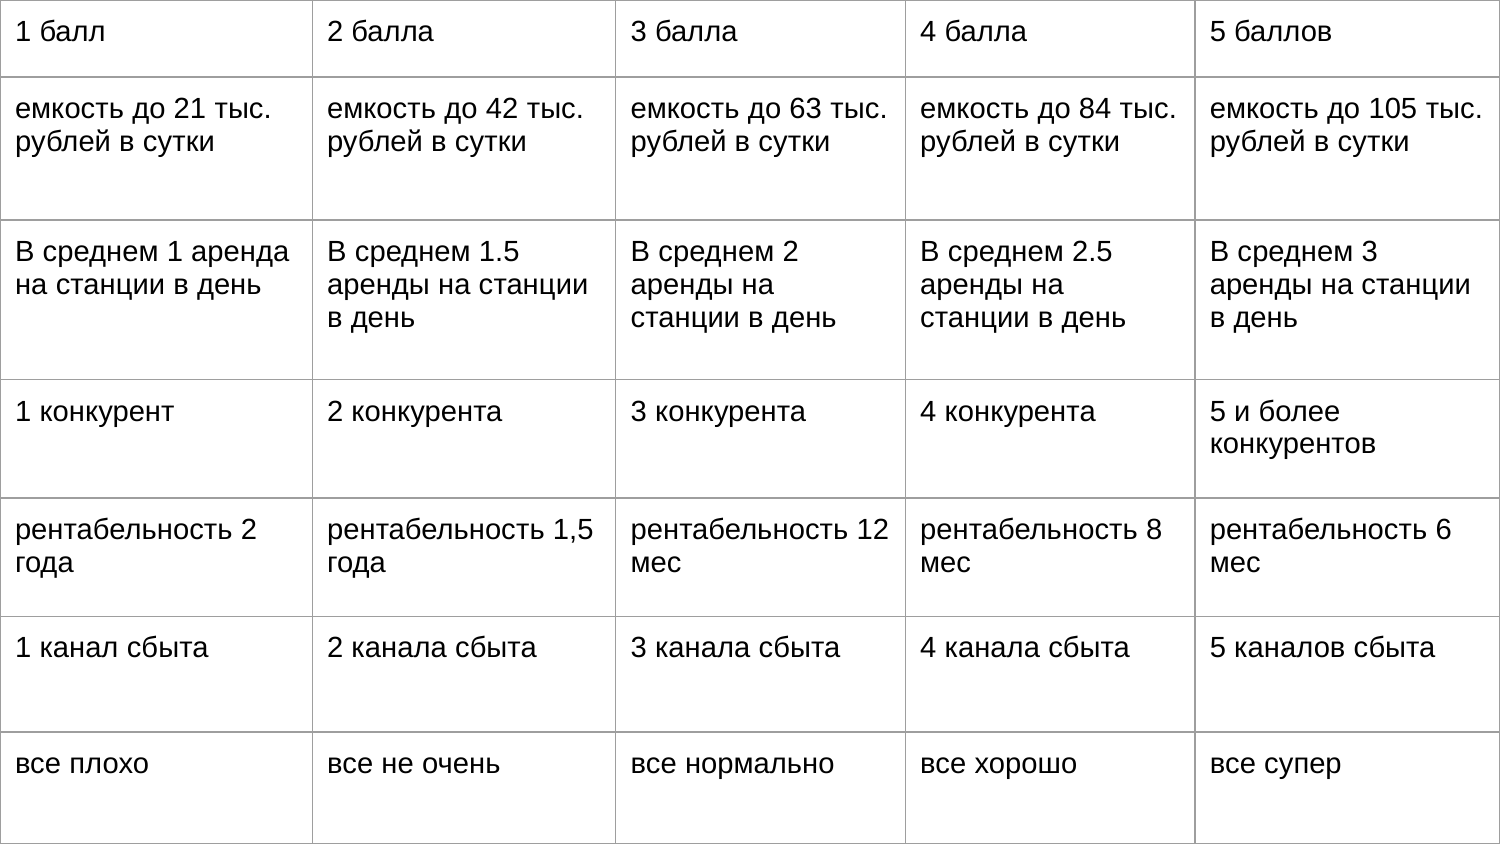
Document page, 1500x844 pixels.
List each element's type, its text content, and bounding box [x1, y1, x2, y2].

table_cell все плохо [1, 733, 312, 843]
table_cell 5 и более конкурентов [1196, 380, 1499, 497]
table_cell емкость до 105 тыс. рублей в сутки [1196, 78, 1499, 219]
table_cell 5 каналов сбыта [1196, 617, 1499, 731]
table_cell емкость до 63 тыс. рублей в сутки [616, 78, 905, 219]
table_cell все хорошо [906, 733, 1194, 843]
table_cell емкость до 21 тыс. рублей в сутки [1, 78, 312, 219]
table_cell емкость до 42 тыс. рублей в сутки [313, 78, 615, 219]
table_cell 2 конкурента [313, 380, 615, 497]
table_cell все супер [1196, 733, 1499, 843]
table_cell 1 конкурент [1, 380, 312, 497]
table_cell 1 канал сбыта [1, 617, 312, 731]
table_cell 3 конкурента [616, 380, 905, 497]
table_cell 4 канала сбыта [906, 617, 1194, 731]
table_cell 3 канала сбыта [616, 617, 905, 731]
table_cell емкость до 84 тыс. рублей в сутки [906, 78, 1194, 219]
table_cell В среднем 3 аренды на станции в день [1196, 221, 1499, 379]
table_header 2 балла [313, 1, 615, 76]
table_header 5 баллов [1196, 1, 1499, 76]
table_cell рентабельность 8 мес [906, 499, 1194, 616]
table_cell все нормально [616, 733, 905, 843]
table_cell рентабельность 1,5 года [313, 499, 615, 616]
table_cell В среднем 2 аренды на станции в день [616, 221, 905, 379]
table_cell 2 канала сбыта [313, 617, 615, 731]
table_cell рентабельность 6 мес [1196, 499, 1499, 616]
table_cell рентабельность 2 года [1, 499, 312, 616]
table_cell В среднем 2.5 аренды на станции в день [906, 221, 1194, 379]
table_header 3 балла [616, 1, 905, 76]
table_cell все не очень [313, 733, 615, 843]
table_cell В среднем 1 аренда на станции в день [1, 221, 312, 379]
table_header 1 балл [1, 1, 312, 76]
table_cell рентабельность 12 мес [616, 499, 905, 616]
table_header 4 балла [906, 1, 1194, 76]
table_cell В среднем 1.5 аренды на станции в день [313, 221, 615, 379]
table_cell 4 конкурента [906, 380, 1194, 497]
